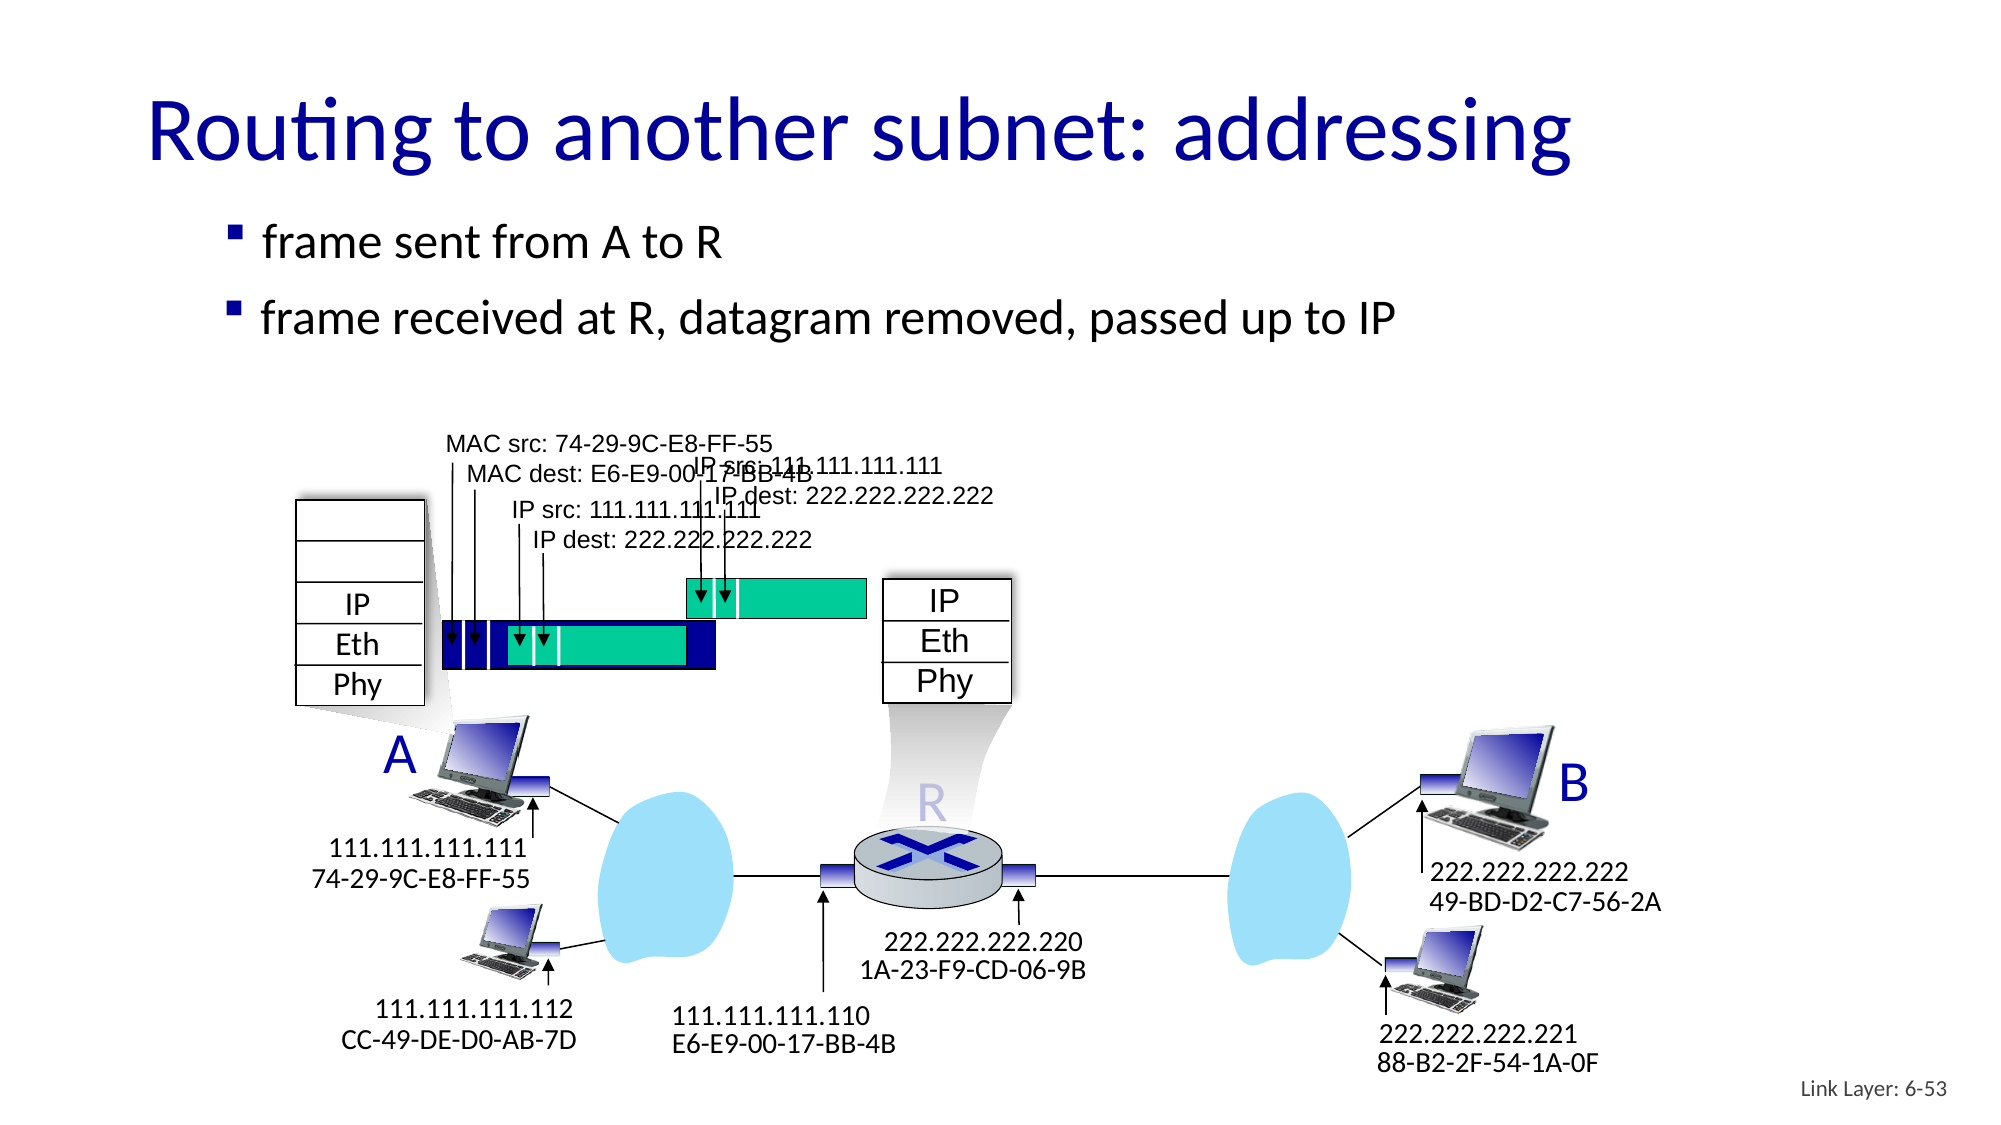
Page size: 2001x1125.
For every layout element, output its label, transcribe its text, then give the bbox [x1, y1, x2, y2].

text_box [294, 494, 455, 735]
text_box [874, 492, 1012, 834]
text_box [686, 603, 867, 619]
title Routing to another subnet: addressing [131, 57, 1857, 205]
text_box frame sent from A to R [209, 210, 1485, 290]
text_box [295, 707, 1679, 1087]
text_box frame received at R, datagram removed, passed up to IP [207, 286, 1483, 365]
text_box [429, 420, 831, 670]
slide_number Link Layer: 6-53 [1512, 1056, 1963, 1117]
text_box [679, 442, 1009, 603]
